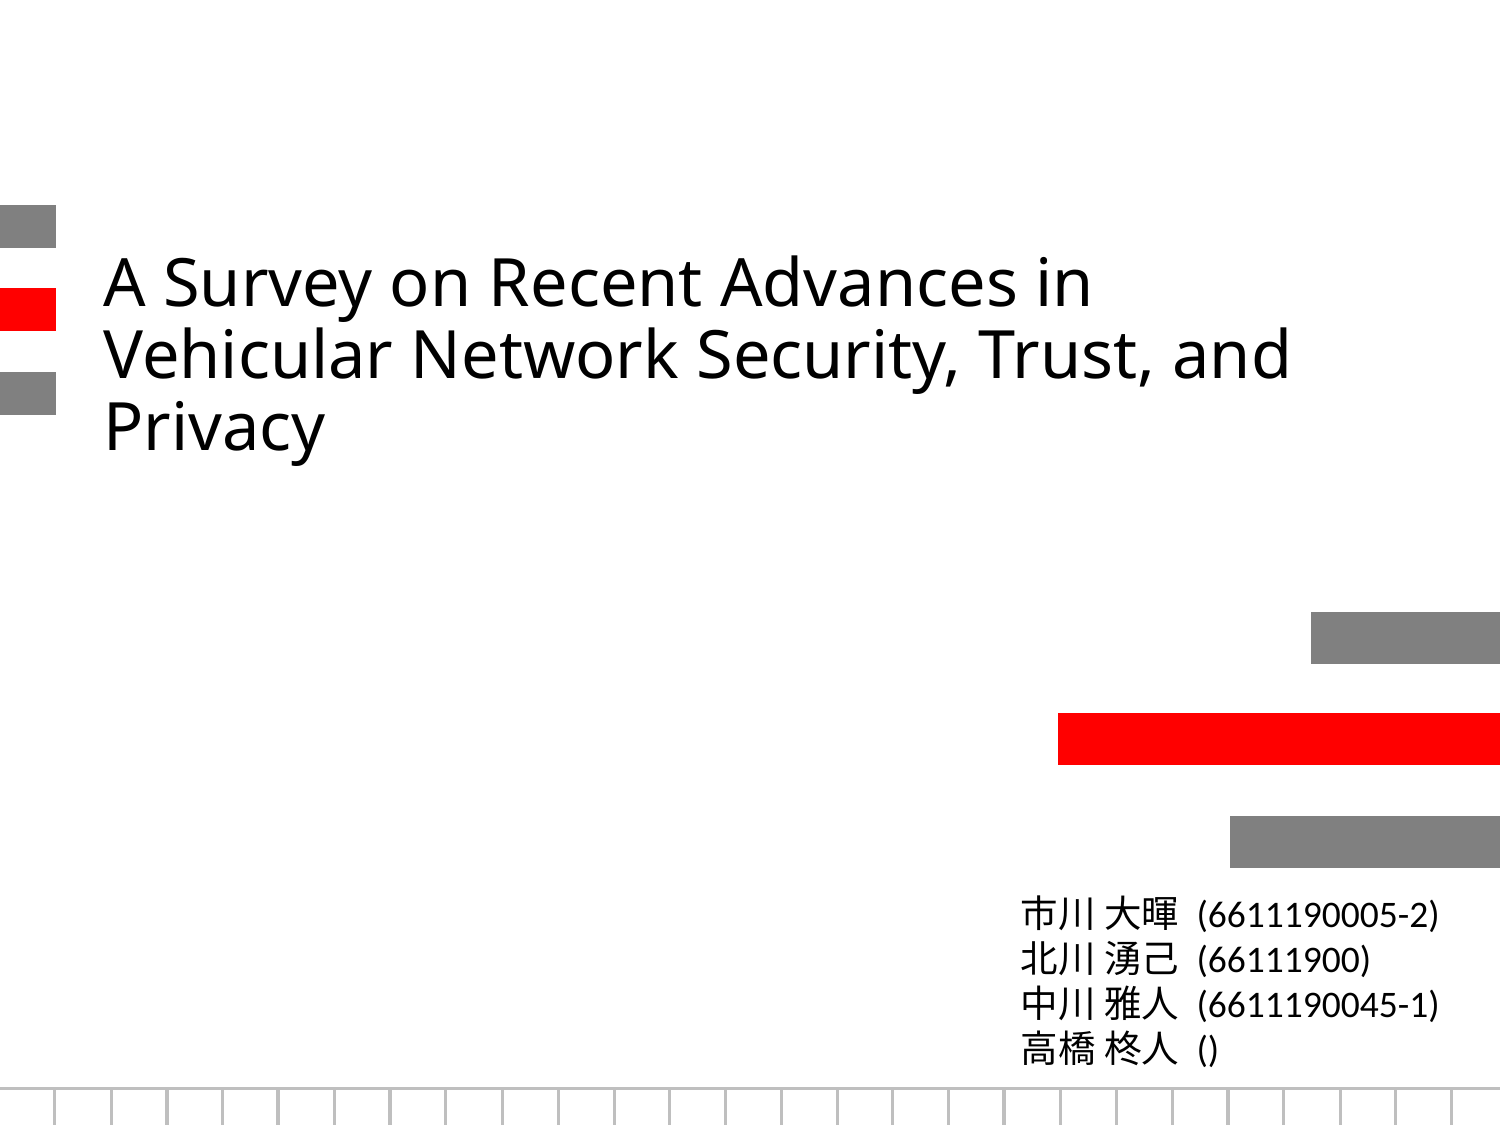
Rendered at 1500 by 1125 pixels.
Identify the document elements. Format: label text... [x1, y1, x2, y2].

text_box 市川 大暉 (6611190005-2) 北川 湧己 (66111900) 中川 雅人 (6611190045-1) 高橋 柊人 () [1005, 883, 1500, 1078]
title A Survey on Recent Advances in Vehicular Network Security, Trust, and Privacy [88, 241, 1364, 393]
